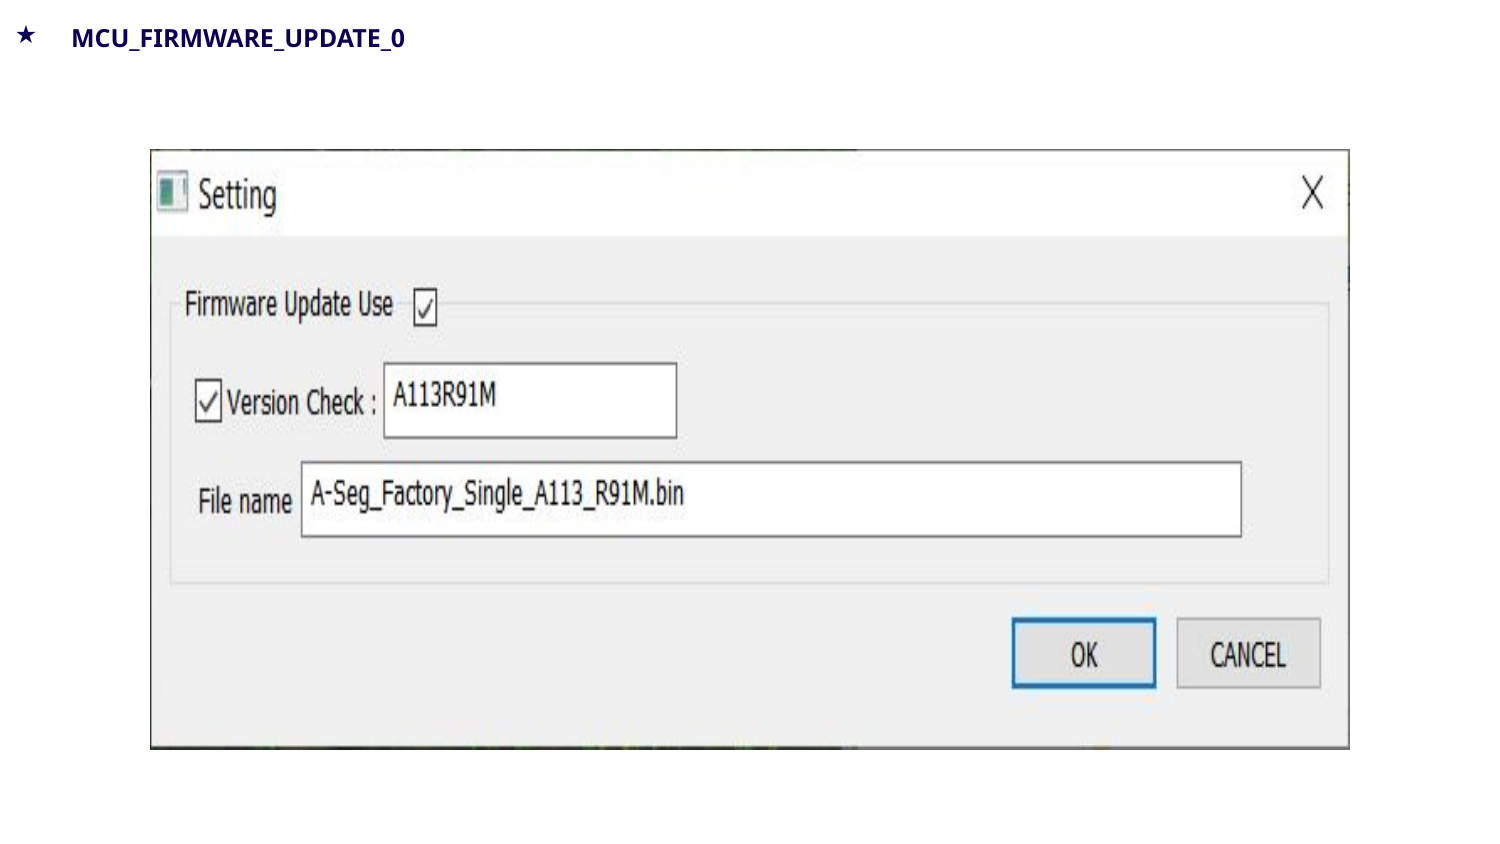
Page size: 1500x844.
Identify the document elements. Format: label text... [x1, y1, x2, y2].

picture [149, 149, 1350, 750]
text_box MCU_FIRMWARE_UPDATE_0 [0, 0, 825, 75]
